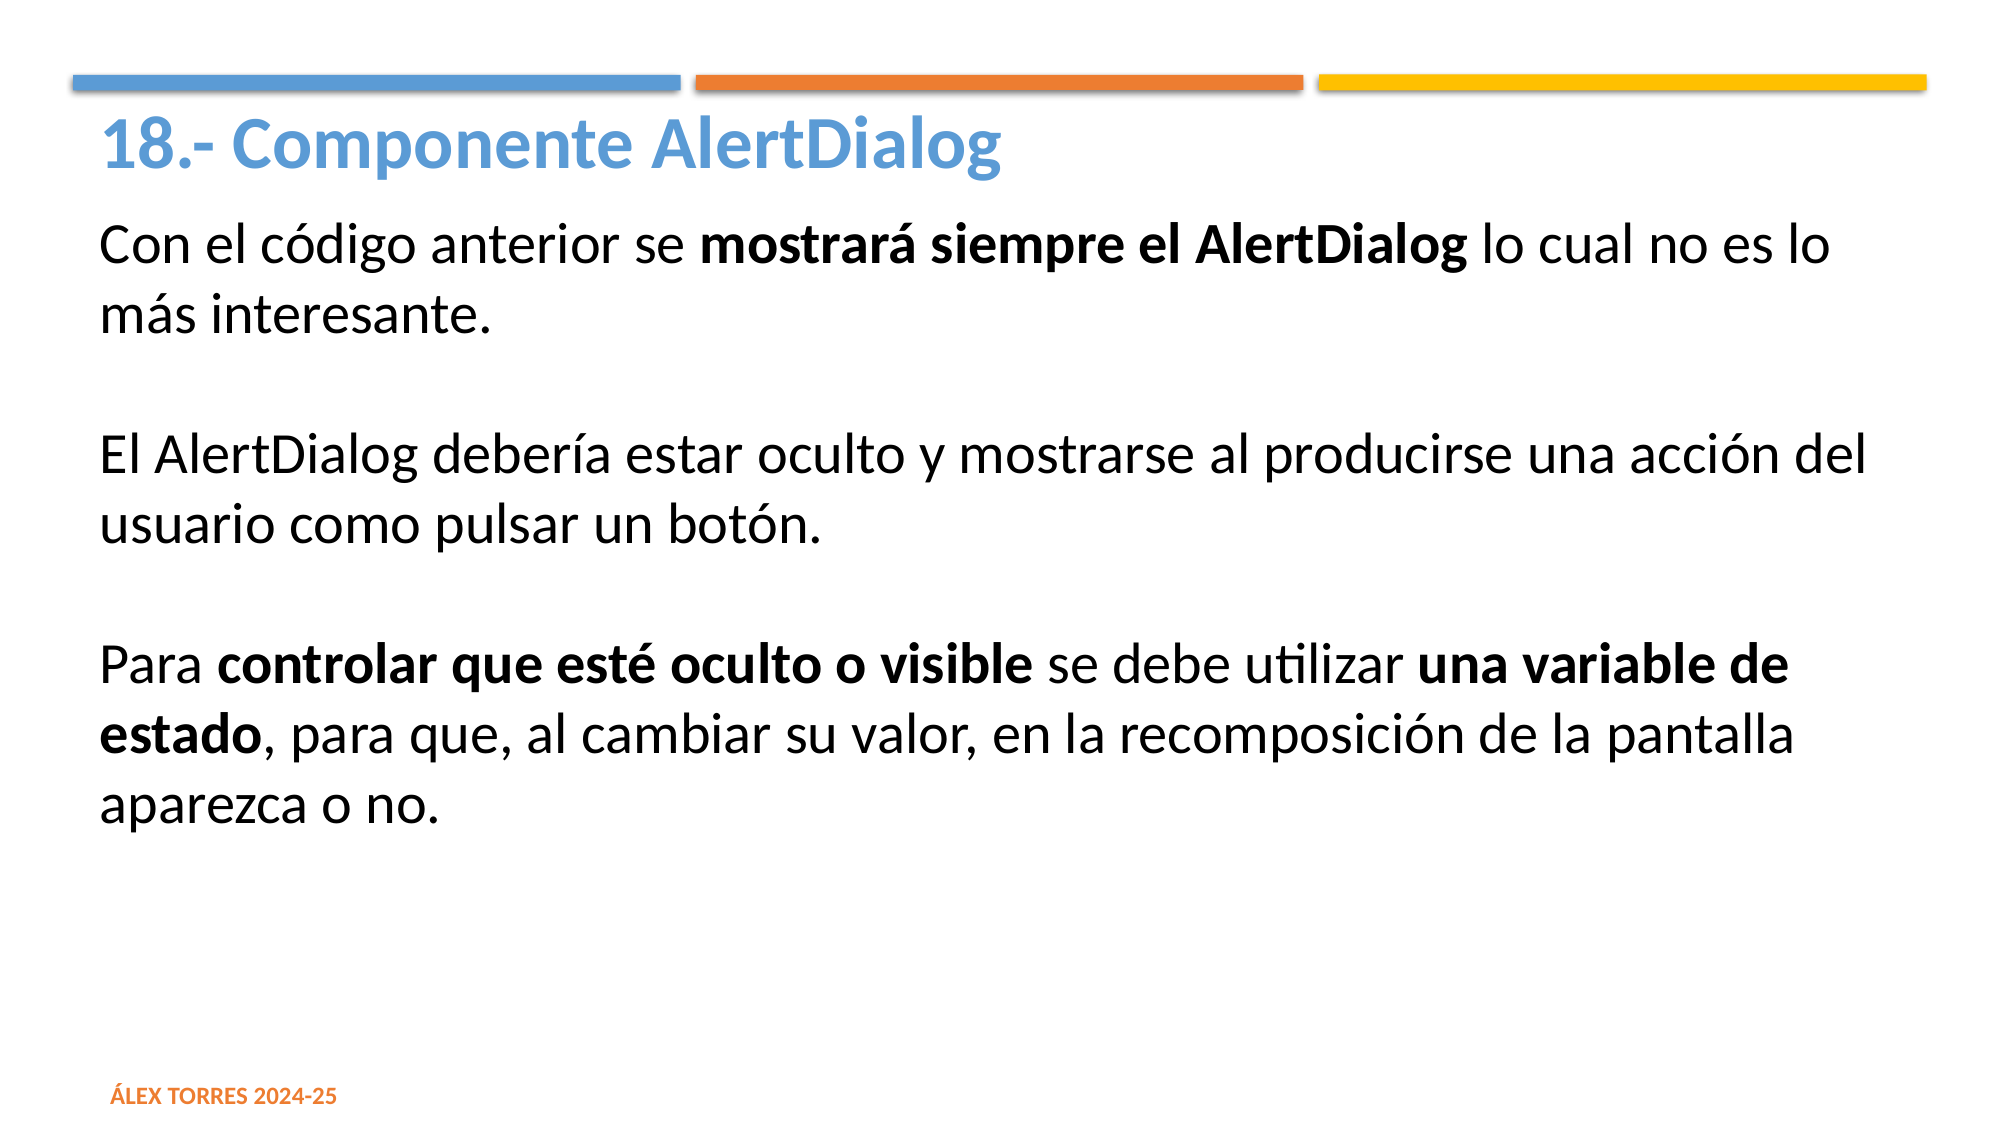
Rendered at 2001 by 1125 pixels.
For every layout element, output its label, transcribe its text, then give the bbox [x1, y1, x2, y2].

text_box 18.- Componente AlertDialog [85, 78, 1915, 188]
text_box Con el código anterior se mostrará siempre el AlertDialog lo cual no es lo más interesante. El AlertDialog debería estar oculto y mostrarse al producirse una acción del usuario como pulsar un botón. Para controlar que esté oculto o visible se debe utilizar una variable de estado, para que, al cambiar su valor, en la recomposición de la pantalla aparezca o no. [85, 190, 1915, 1074]
